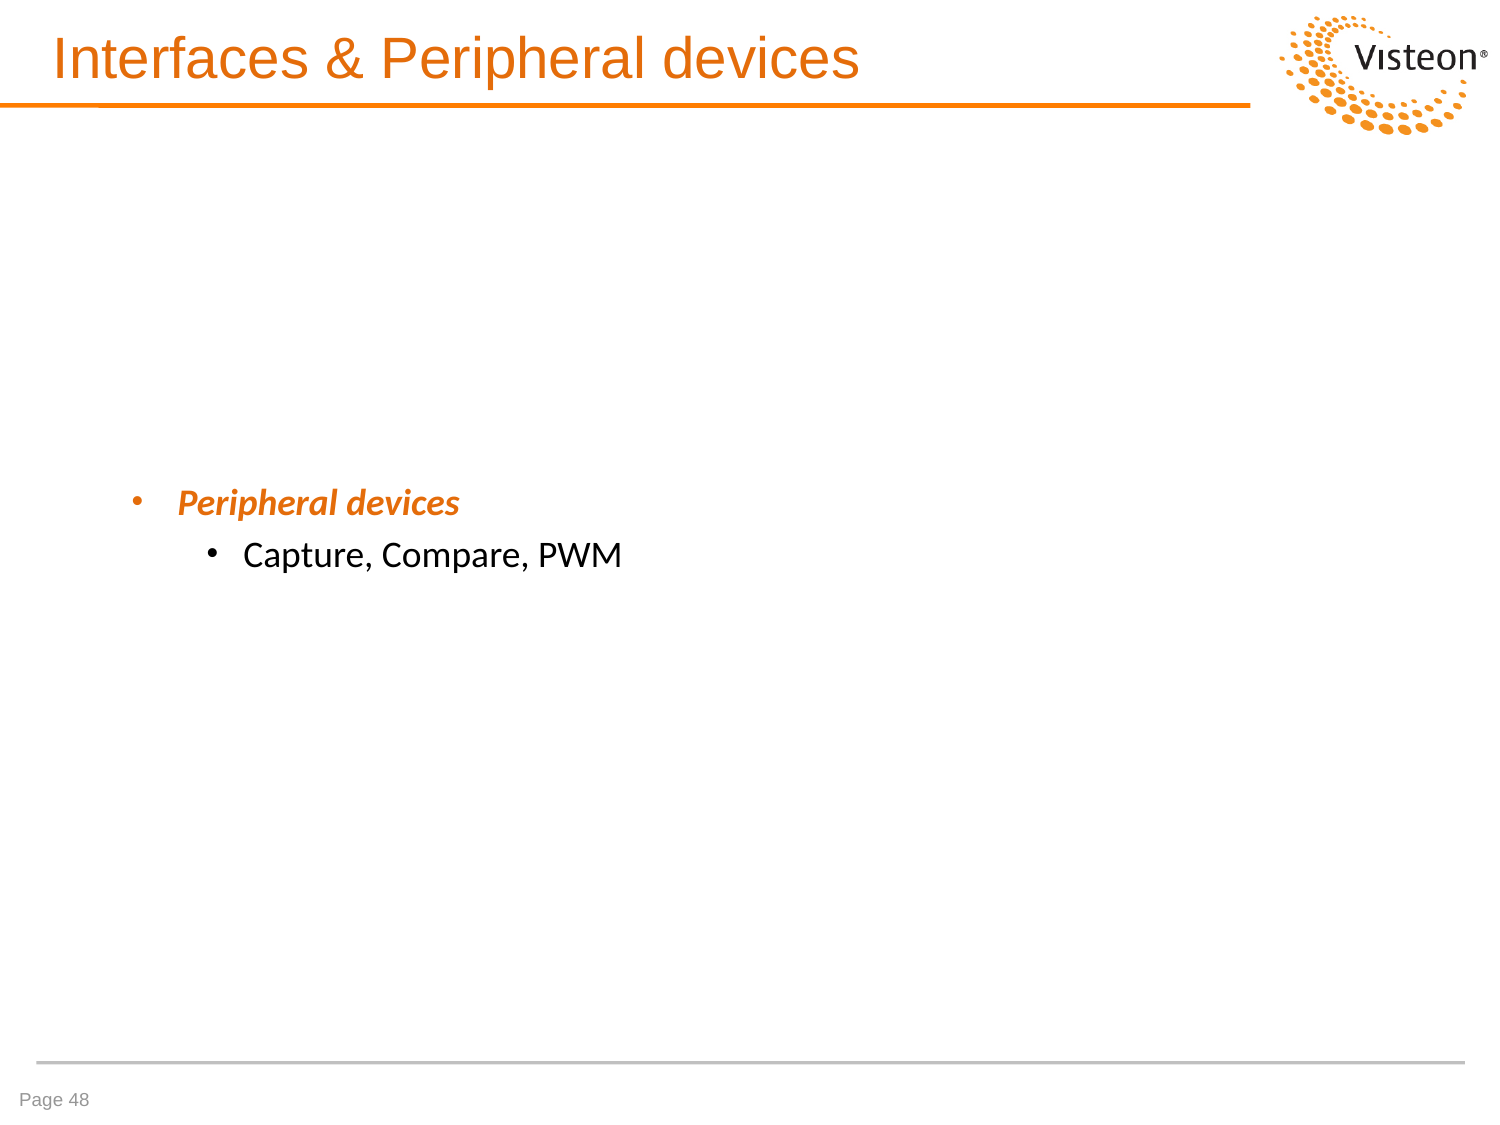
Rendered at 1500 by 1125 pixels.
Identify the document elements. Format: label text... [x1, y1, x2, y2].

picture [1275, 6, 1492, 145]
text_box Peripheral devices Capture, Compare, PWM [40, 464, 639, 583]
title Interfaces & Peripheral devices [52, 20, 1251, 91]
slide_number Page 48 [4, 1079, 185, 1125]
